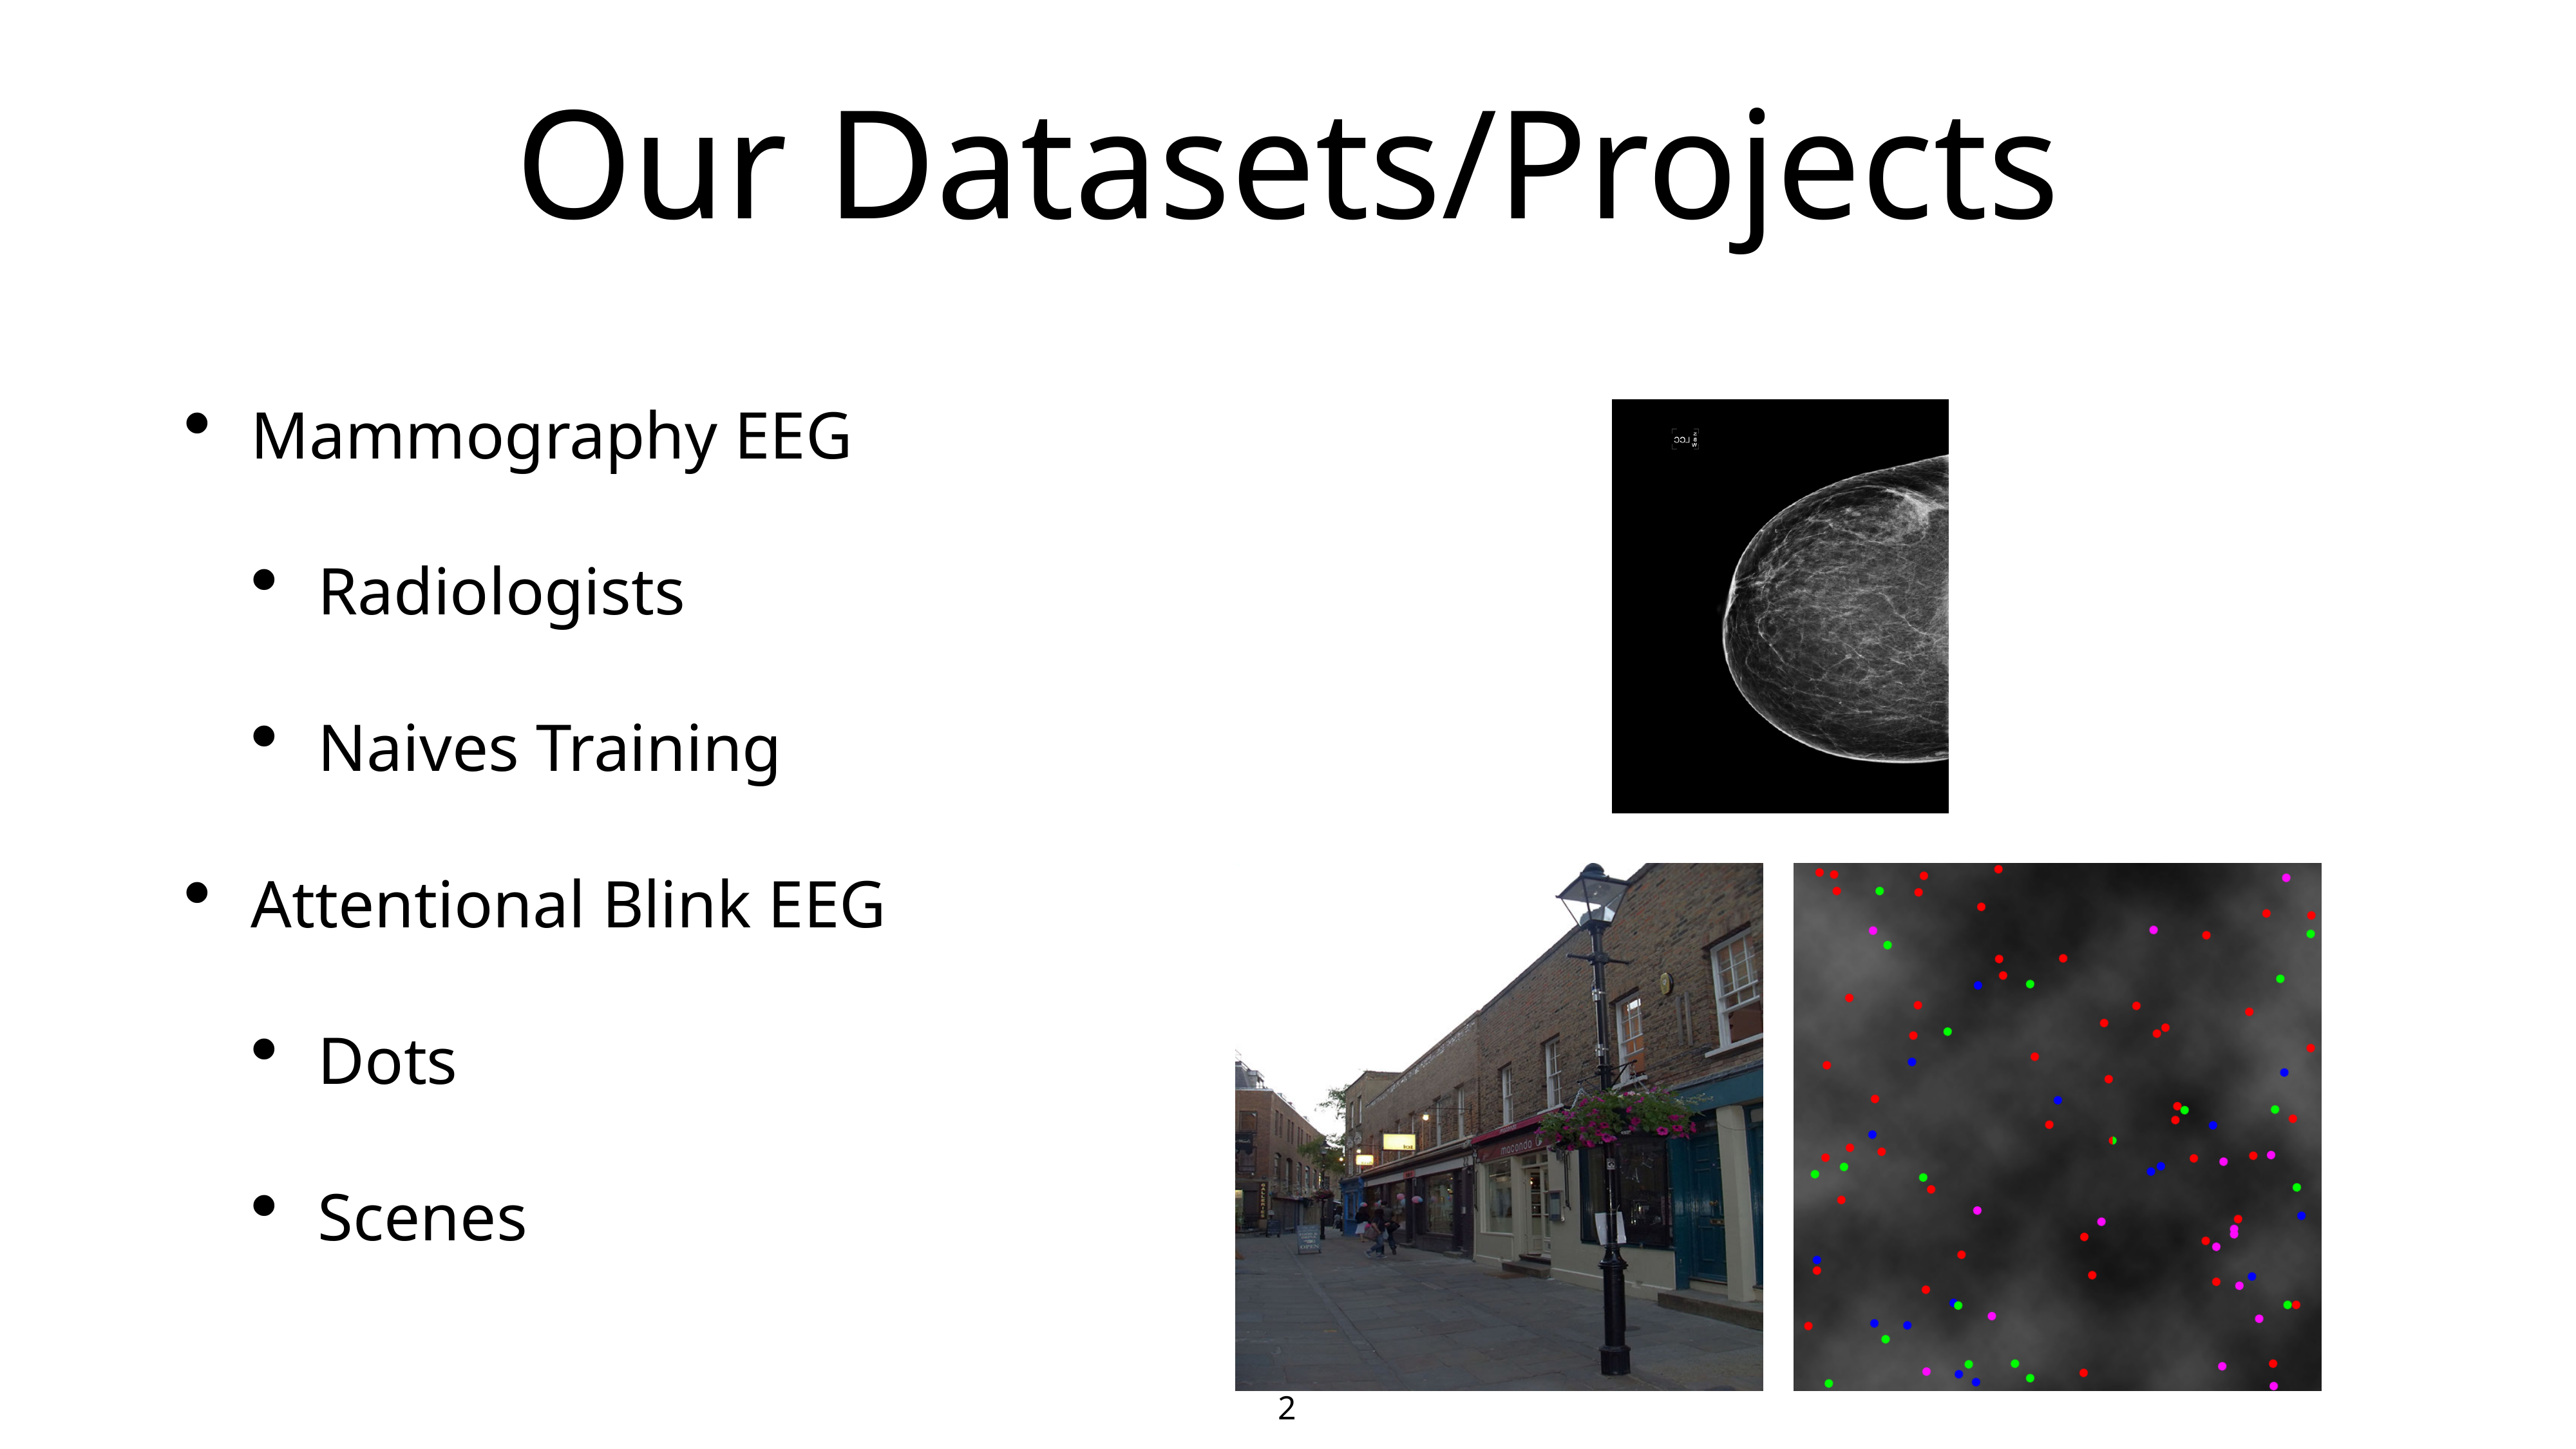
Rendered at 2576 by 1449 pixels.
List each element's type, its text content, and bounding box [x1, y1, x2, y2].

picture [1794, 863, 2322, 1391]
slide_number 2 [1272, 1391, 1303, 1431]
picture [1235, 863, 1763, 1391]
title Our Datasets/Projects [178, 37, 2398, 279]
list Mammography EEG Radiologists Naives Training Attentional Blink EEG Dots Scenes [178, 332, 2398, 1316]
picture [1611, 399, 1949, 814]
